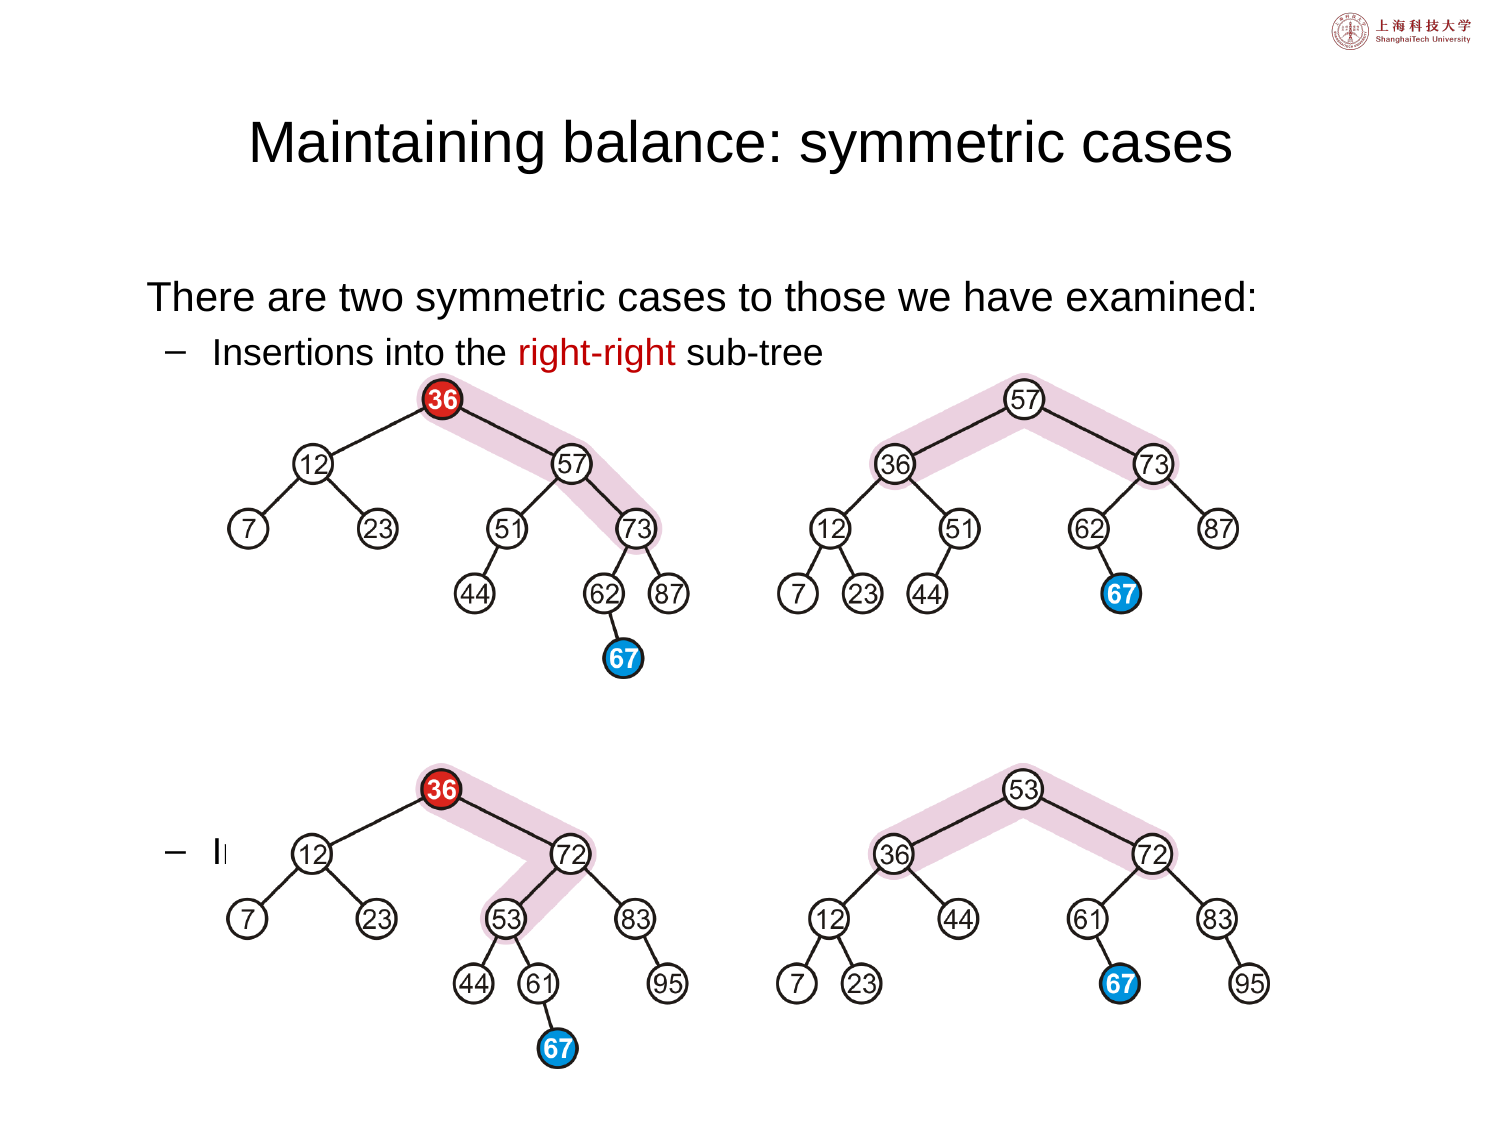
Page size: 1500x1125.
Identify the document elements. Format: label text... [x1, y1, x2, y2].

picture [226, 762, 1270, 1069]
list There are two symmetric cases to those we have examined: Insertions into the right-right sub-tree Insertions into either the right-left sub-tree [74, 262, 1426, 1006]
title Maintaining balance: symmetric cases [74, 44, 1426, 233]
picture [227, 373, 1239, 680]
picture [1327, 0, 1478, 109]
